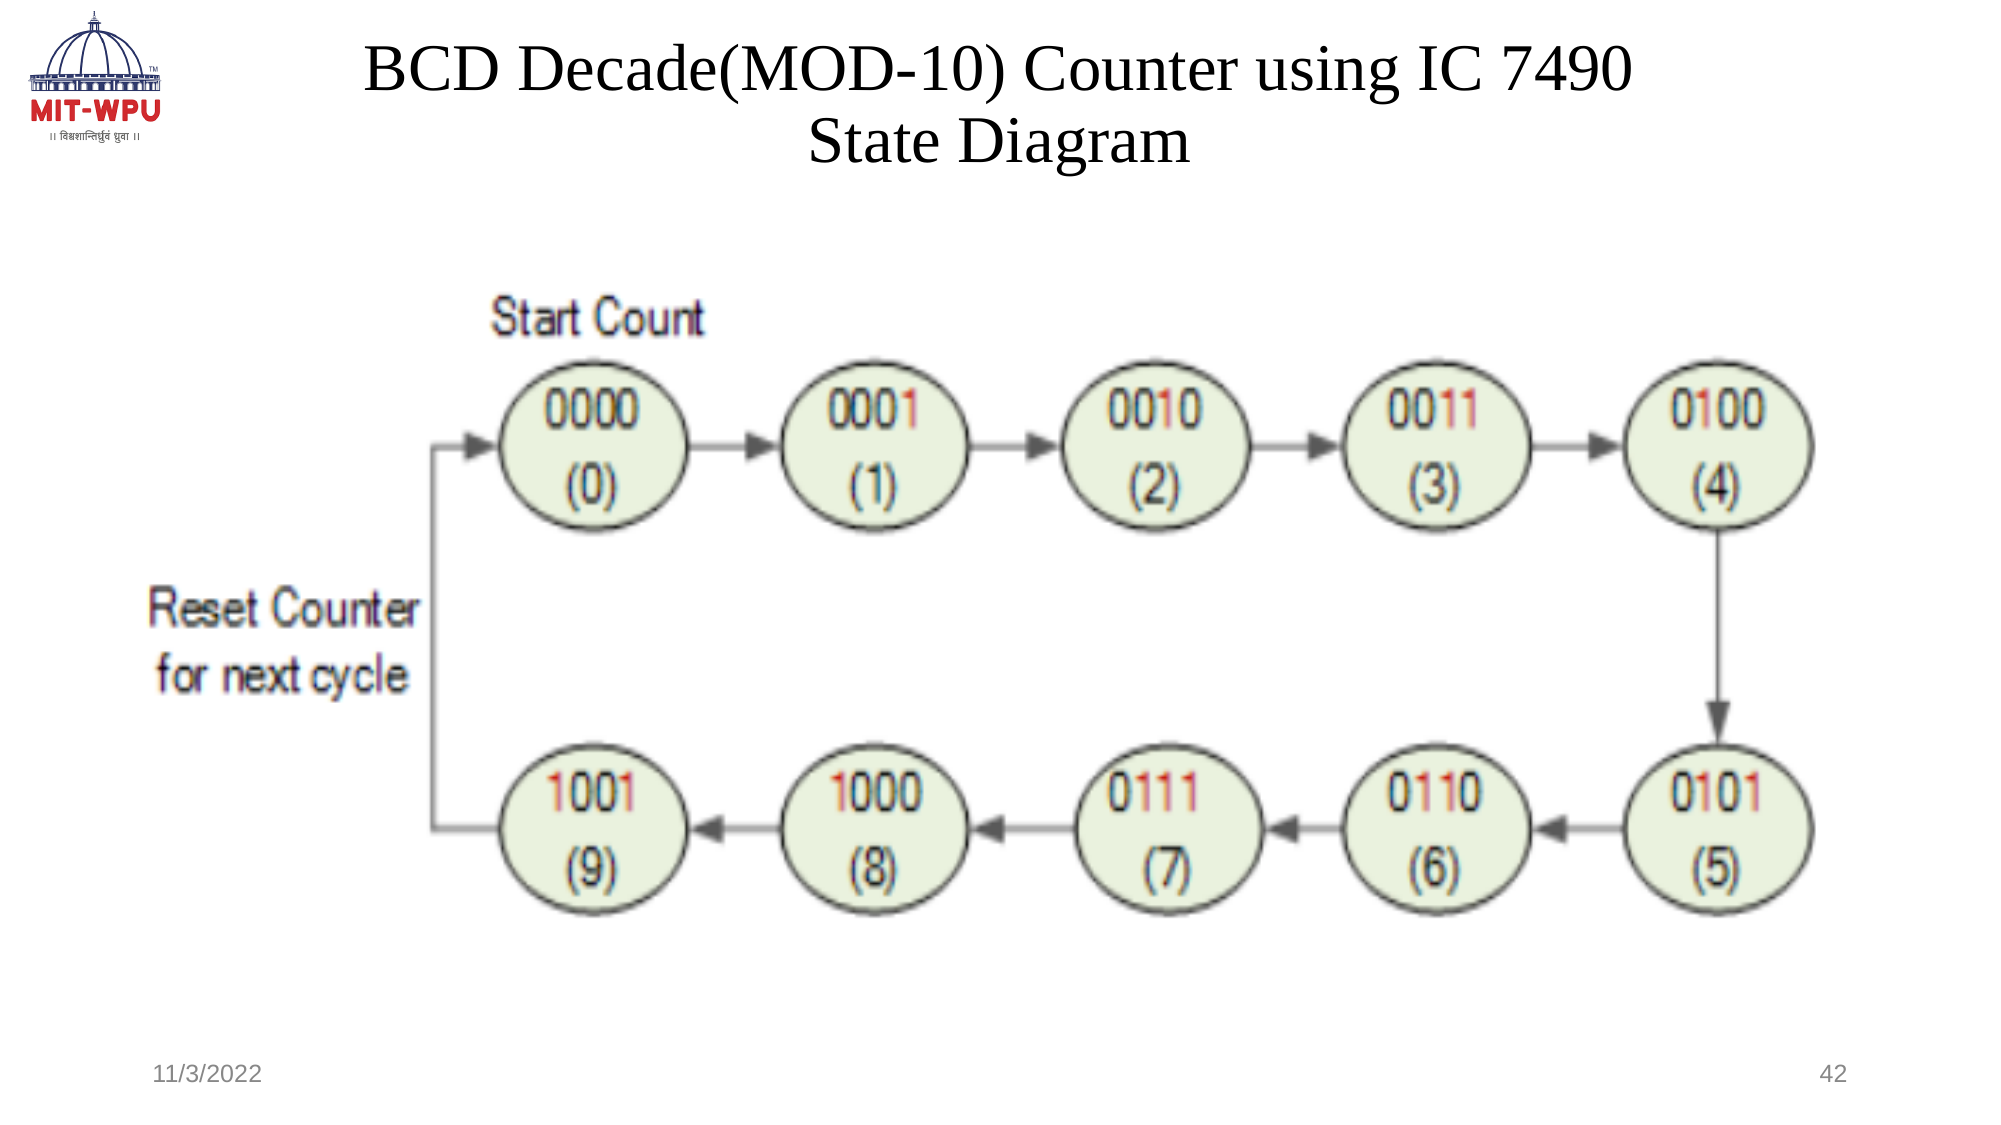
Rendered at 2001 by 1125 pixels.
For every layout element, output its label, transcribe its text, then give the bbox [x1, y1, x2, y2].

slide_number ‹#› [1412, 1042, 1863, 1103]
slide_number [137, 1042, 588, 1103]
picture [97, 283, 1850, 950]
title BCD Decade(MOD-10) Counter using IC 7490 State Diagram [219, 25, 1781, 130]
picture [28, 11, 177, 145]
